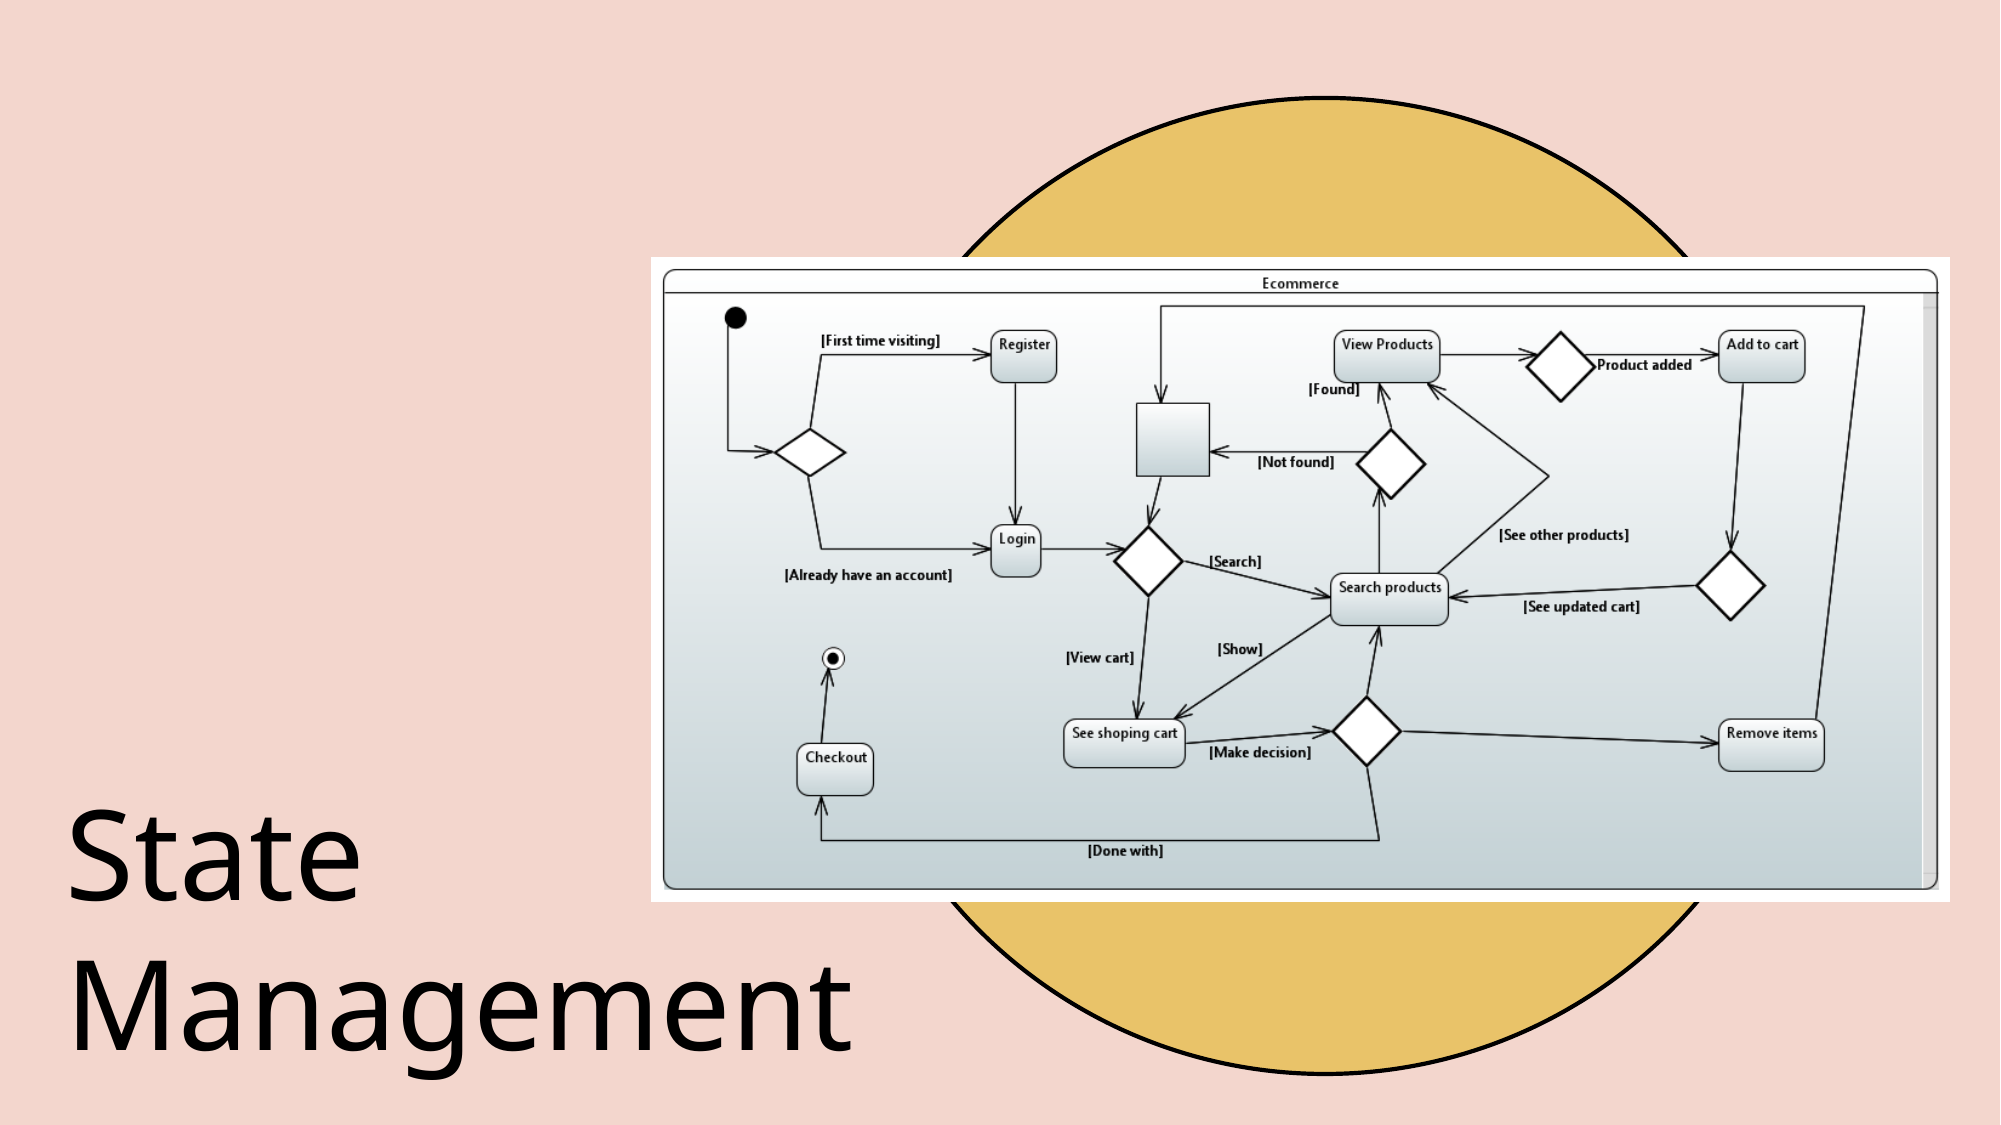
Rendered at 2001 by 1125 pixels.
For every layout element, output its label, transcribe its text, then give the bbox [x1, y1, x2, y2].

picture [651, 257, 1950, 902]
title State Management [50, 768, 931, 1086]
